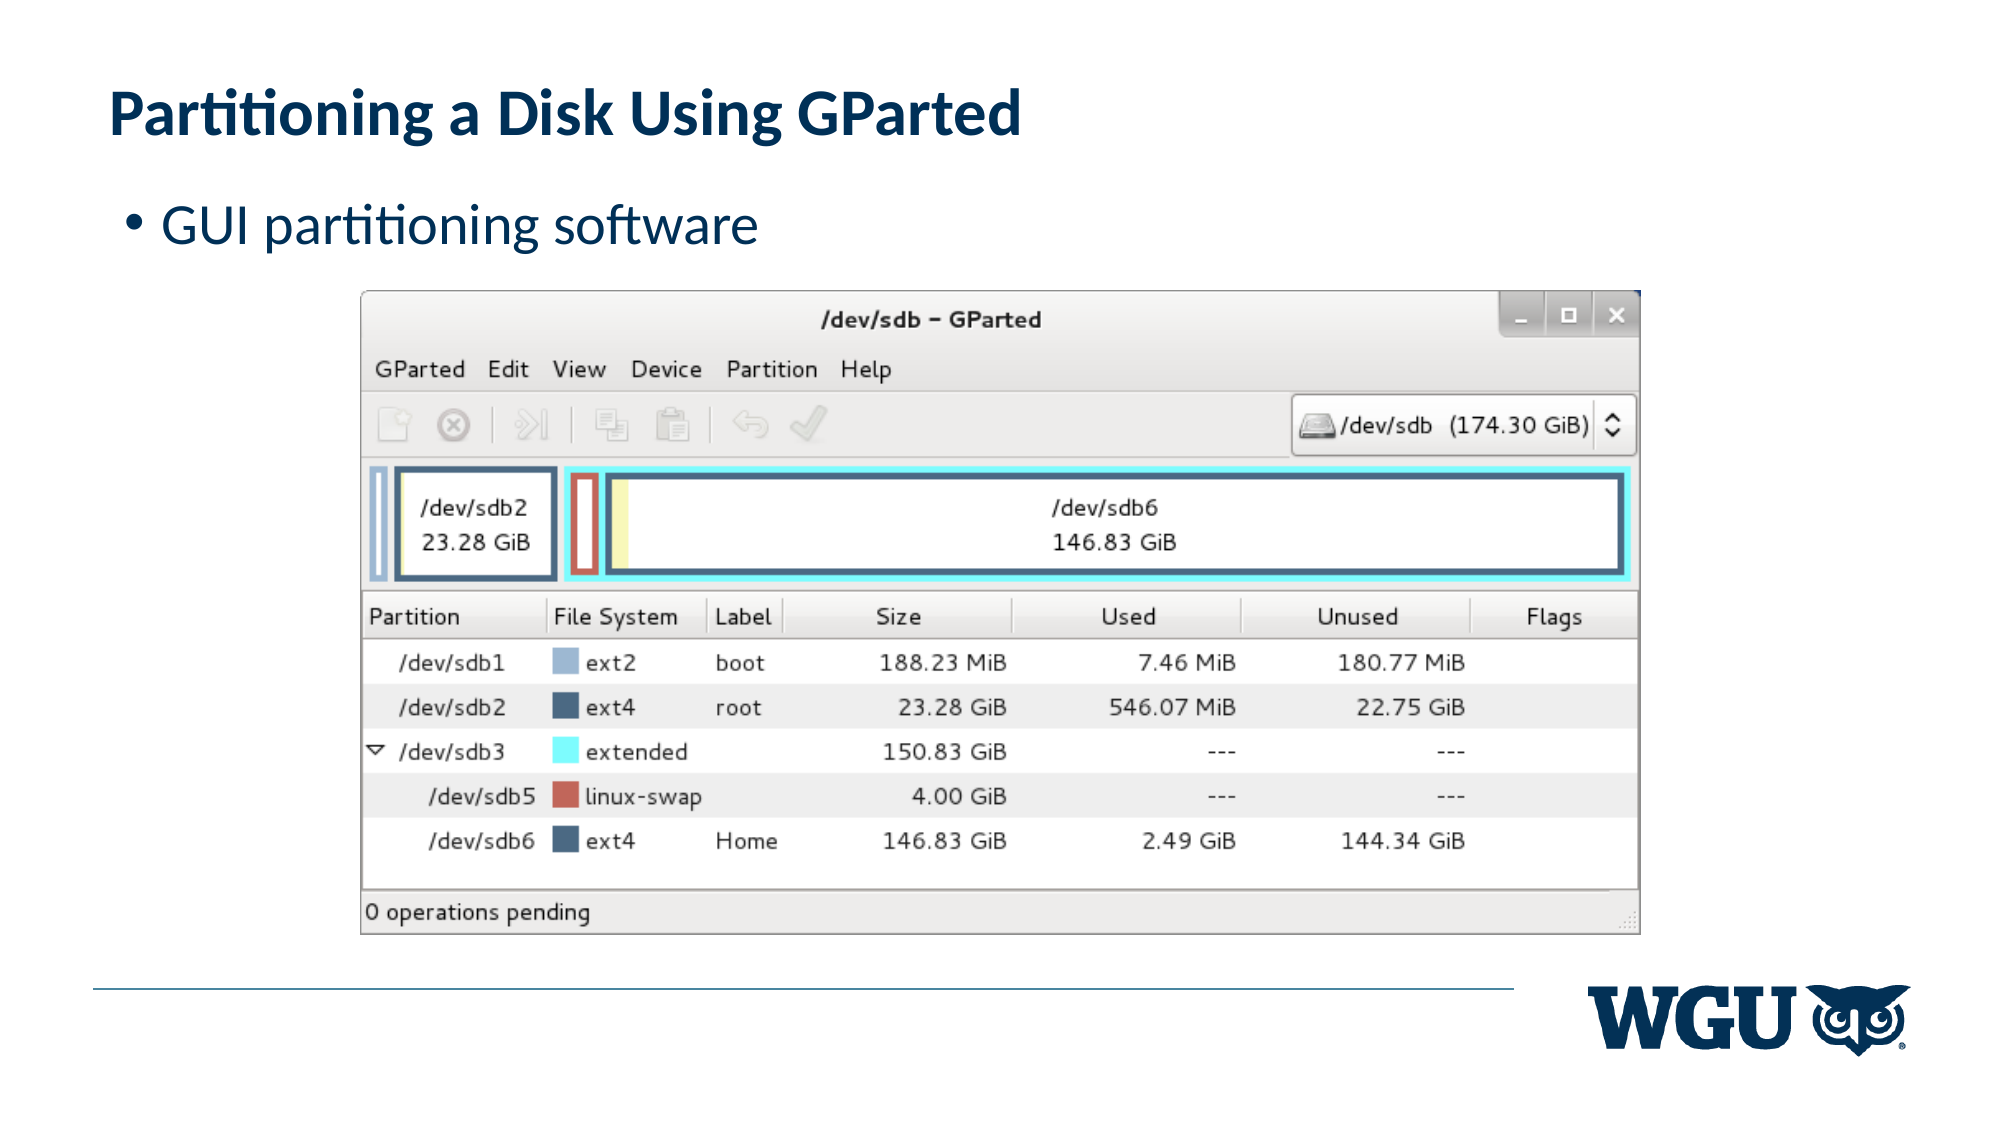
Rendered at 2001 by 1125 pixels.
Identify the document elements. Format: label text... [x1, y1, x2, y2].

picture [1586, 984, 1912, 1057]
picture [359, 290, 1641, 935]
list GUI partitioning software [109, 190, 1391, 899]
title Partitioning a Disk Using GParted [94, 0, 1376, 249]
